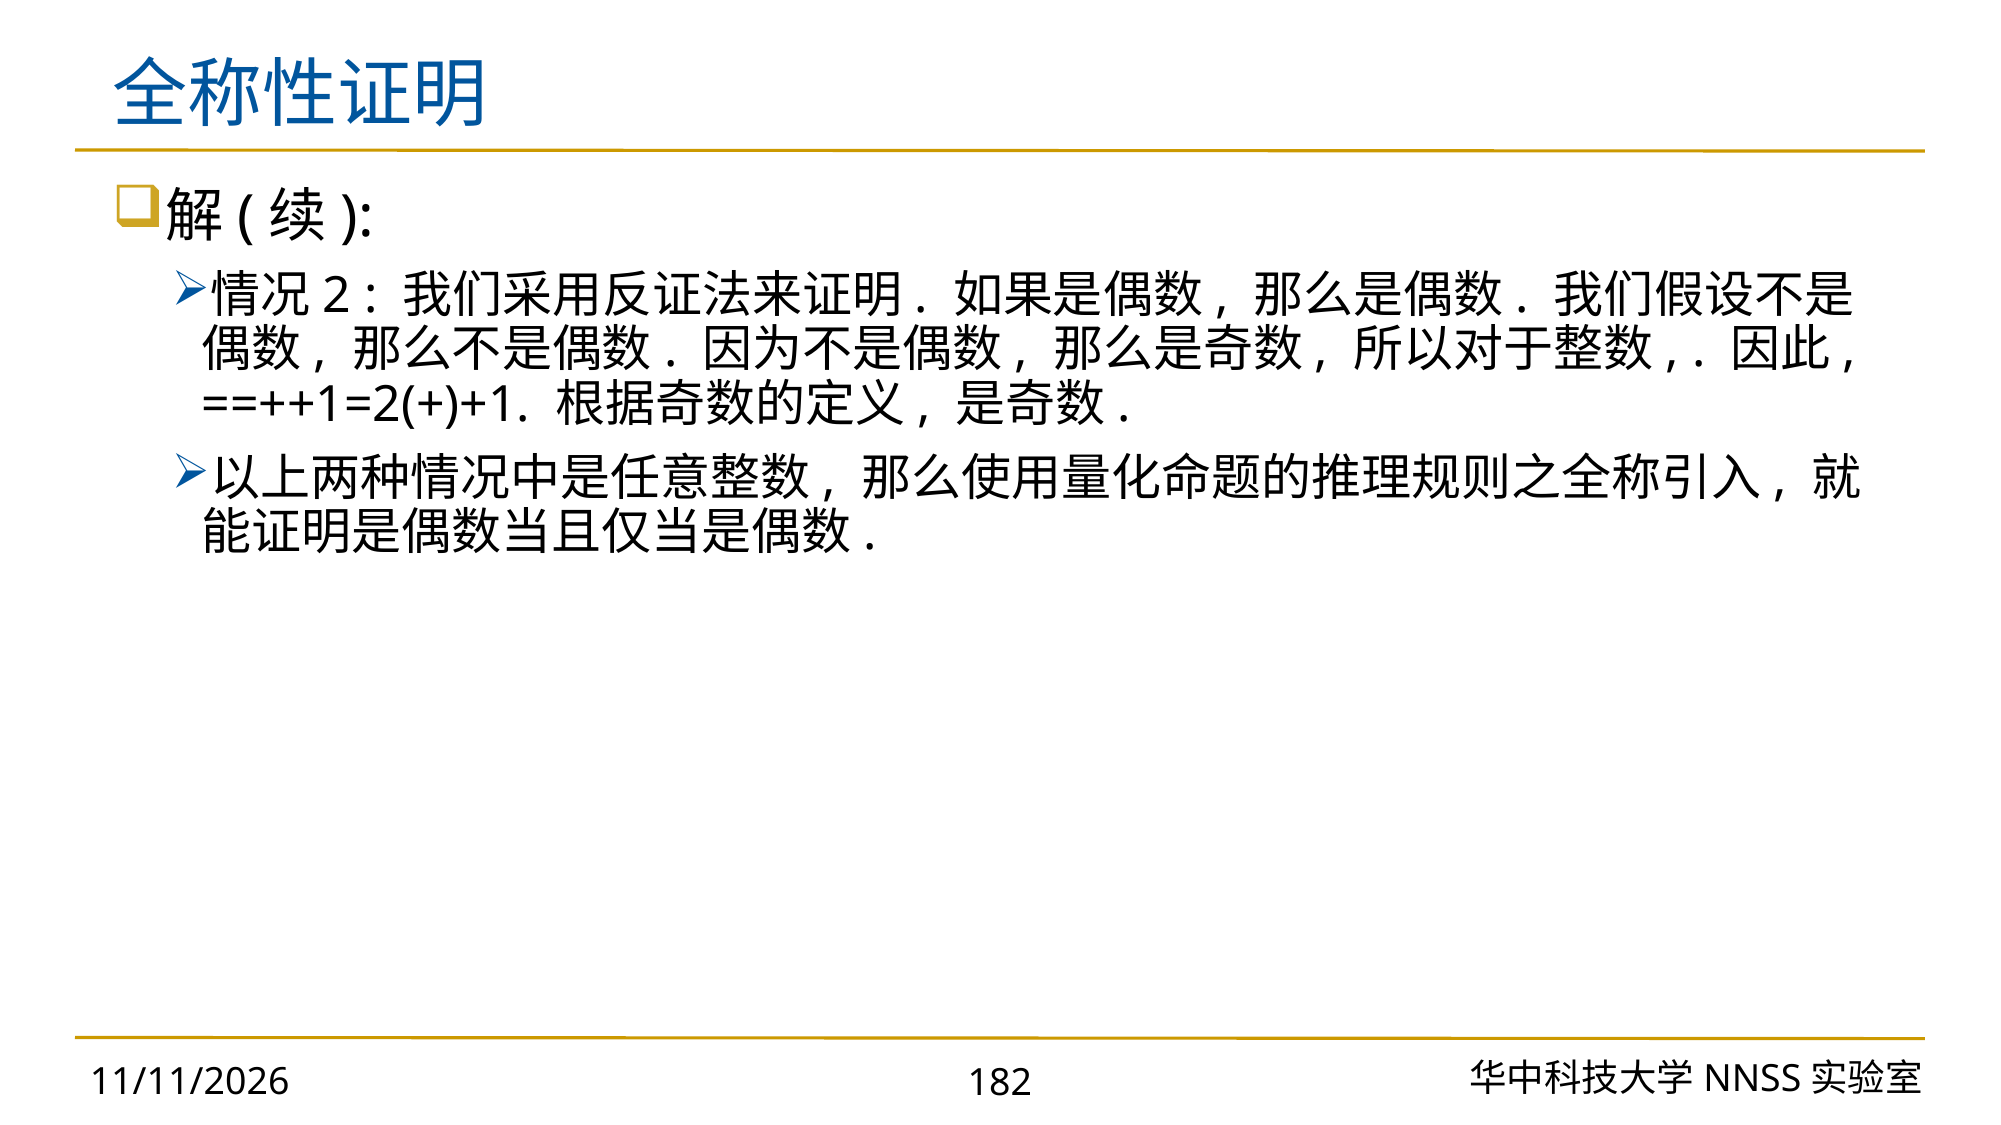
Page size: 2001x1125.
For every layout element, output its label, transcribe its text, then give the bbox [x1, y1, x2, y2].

footer 华中科技大学NNSS实验室 [1149, 1046, 1938, 1113]
title 全称性证明 [97, 44, 1900, 149]
slide_number 182 [699, 1050, 1300, 1111]
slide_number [75, 1050, 550, 1111]
